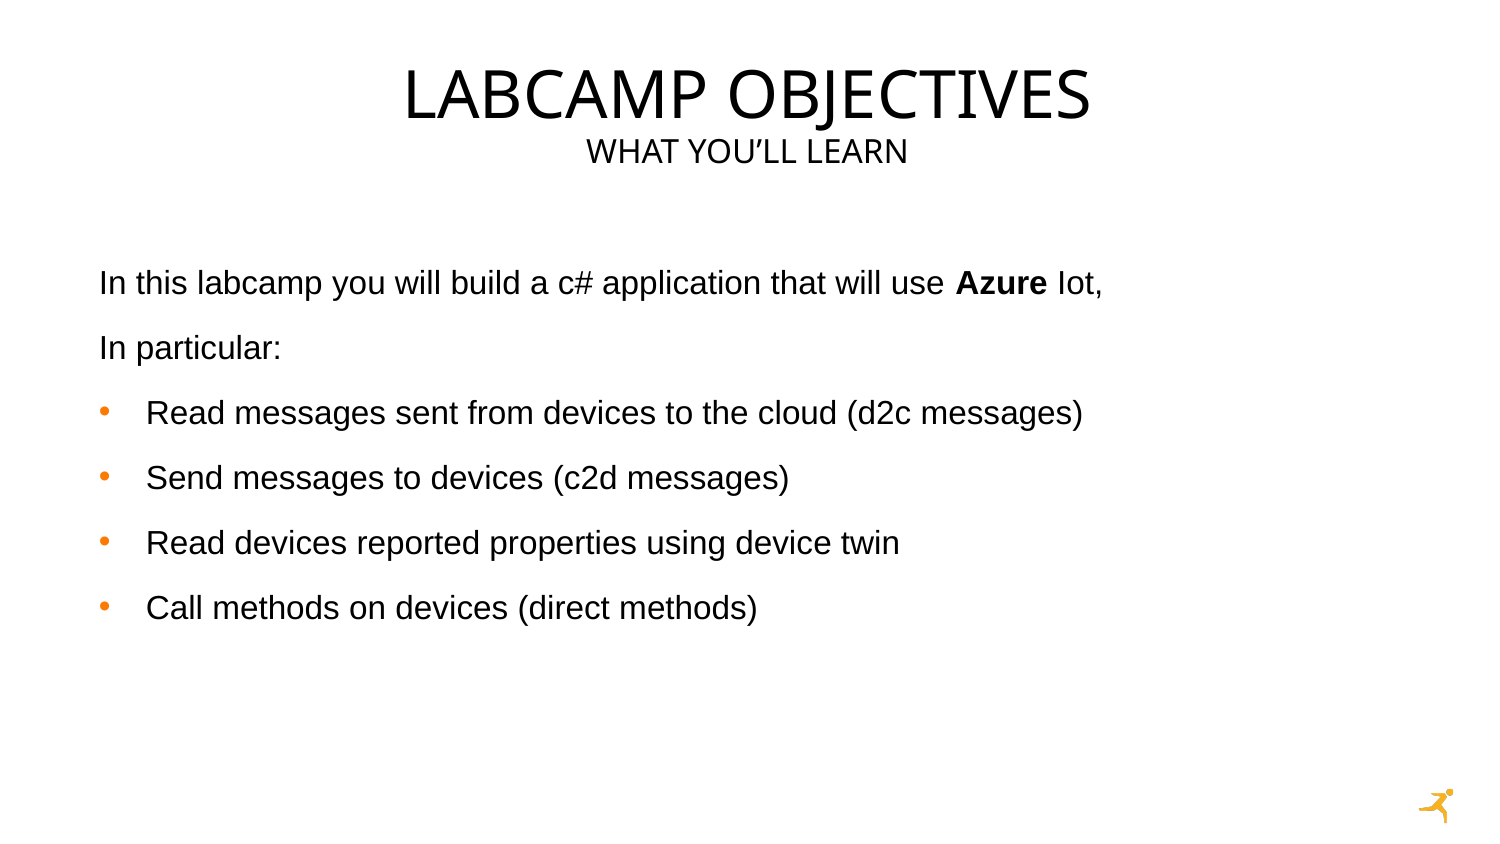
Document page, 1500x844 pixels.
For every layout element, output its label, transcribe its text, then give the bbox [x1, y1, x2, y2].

picture [1406, 776, 1466, 836]
subtitle What you’ll learn [94, 123, 1402, 178]
list In this labcamp you will build a c# application that will use Azure Iot, In particular: Read messages sent from devices to the cloud (d2c messages) Send messages to devices (c2d messages) Read devices reported properties using device twin Call methods on devices (direct methods) [98, 261, 1402, 756]
title Labcamp objectives [94, 66, 1402, 111]
